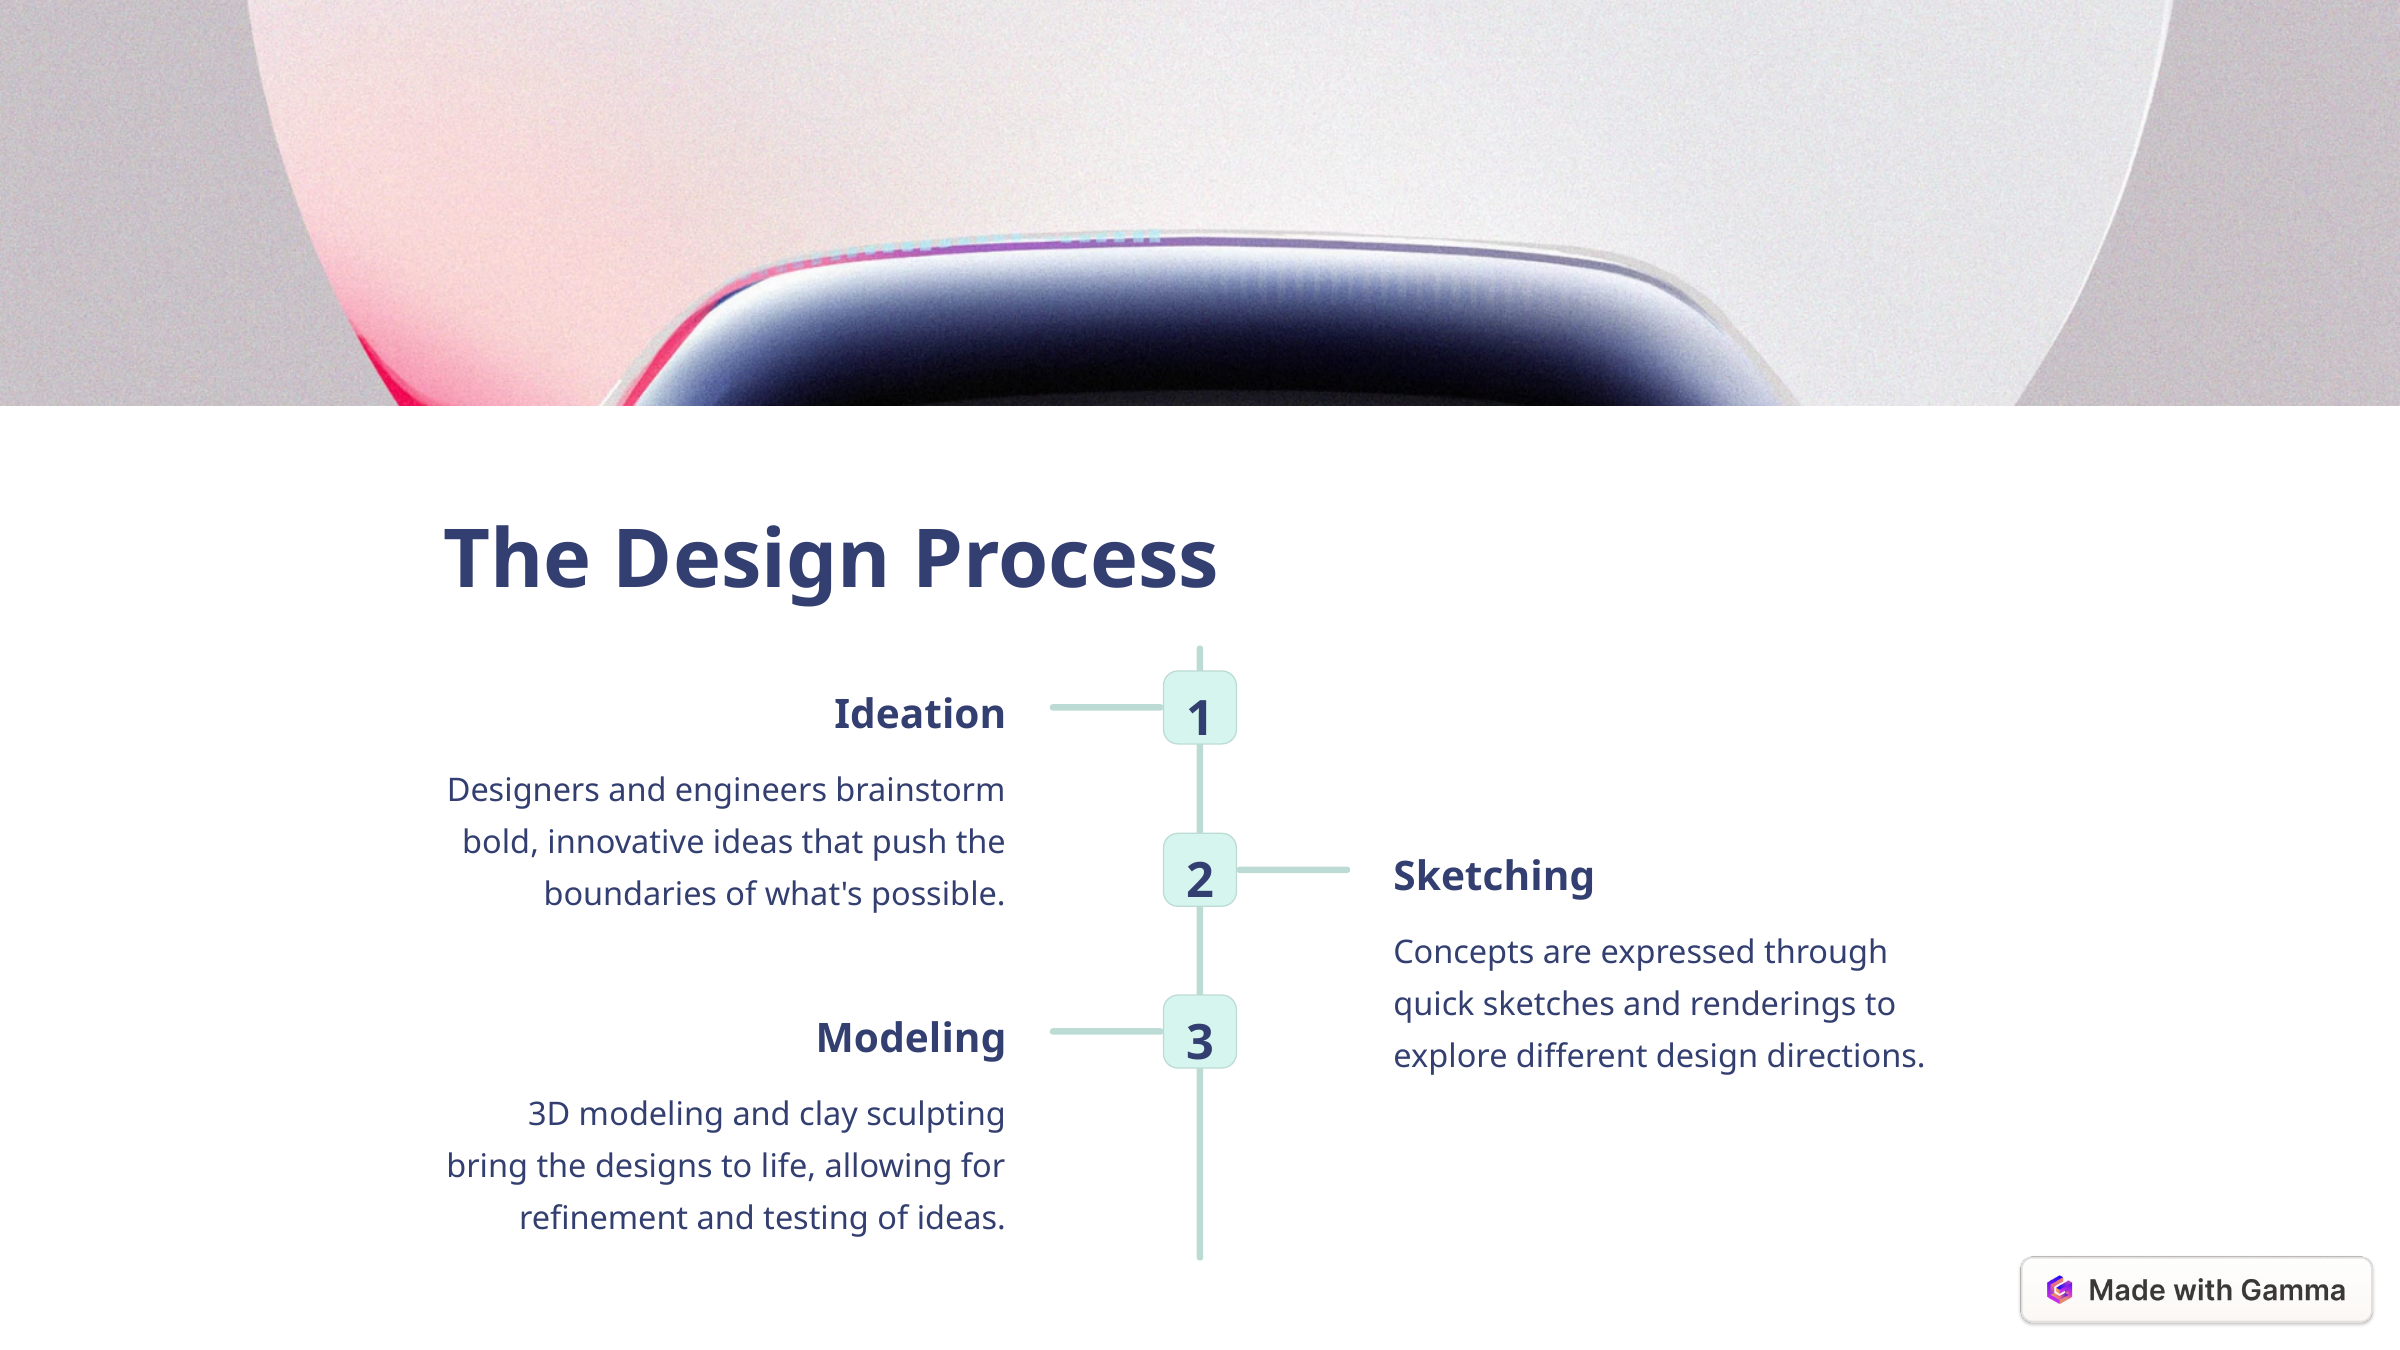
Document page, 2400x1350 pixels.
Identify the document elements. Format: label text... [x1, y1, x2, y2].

text_box [1196, 645, 1204, 670]
text_box Designers and engineers brainstorm bold, innovative ideas that push the boundaries of what's possible. [428, 748, 1022, 905]
text_box [1163, 995, 1237, 1069]
text_box [1196, 907, 1204, 995]
text_box [1196, 1069, 1204, 1261]
text_box [1163, 833, 1237, 907]
text_box [1196, 744, 1204, 833]
text_box Modeling [615, 1002, 1022, 1053]
text_box The Design Process [428, 495, 1427, 597]
text_box [1237, 866, 1351, 874]
picture [2008, 1244, 2385, 1335]
text_box Concepts are expressed through quick sketches and renderings to explore different design directions. [1378, 910, 1972, 1067]
text_box Ideation [615, 678, 1022, 729]
text_box [0, 406, 2400, 1350]
text_box Sketching [1378, 840, 1785, 892]
picture [0, 0, 2400, 406]
text_box [1049, 1028, 1163, 1035]
text_box 1 [1187, 677, 1213, 738]
text_box 3D modeling and clay sculpting bring the designs to life, allowing for refinement and testing of ideas. [428, 1072, 1022, 1229]
text_box 2 [1179, 839, 1221, 901]
text_box [1049, 704, 1163, 711]
text_box [1163, 670, 1237, 744]
text_box 3 [1179, 1001, 1221, 1062]
